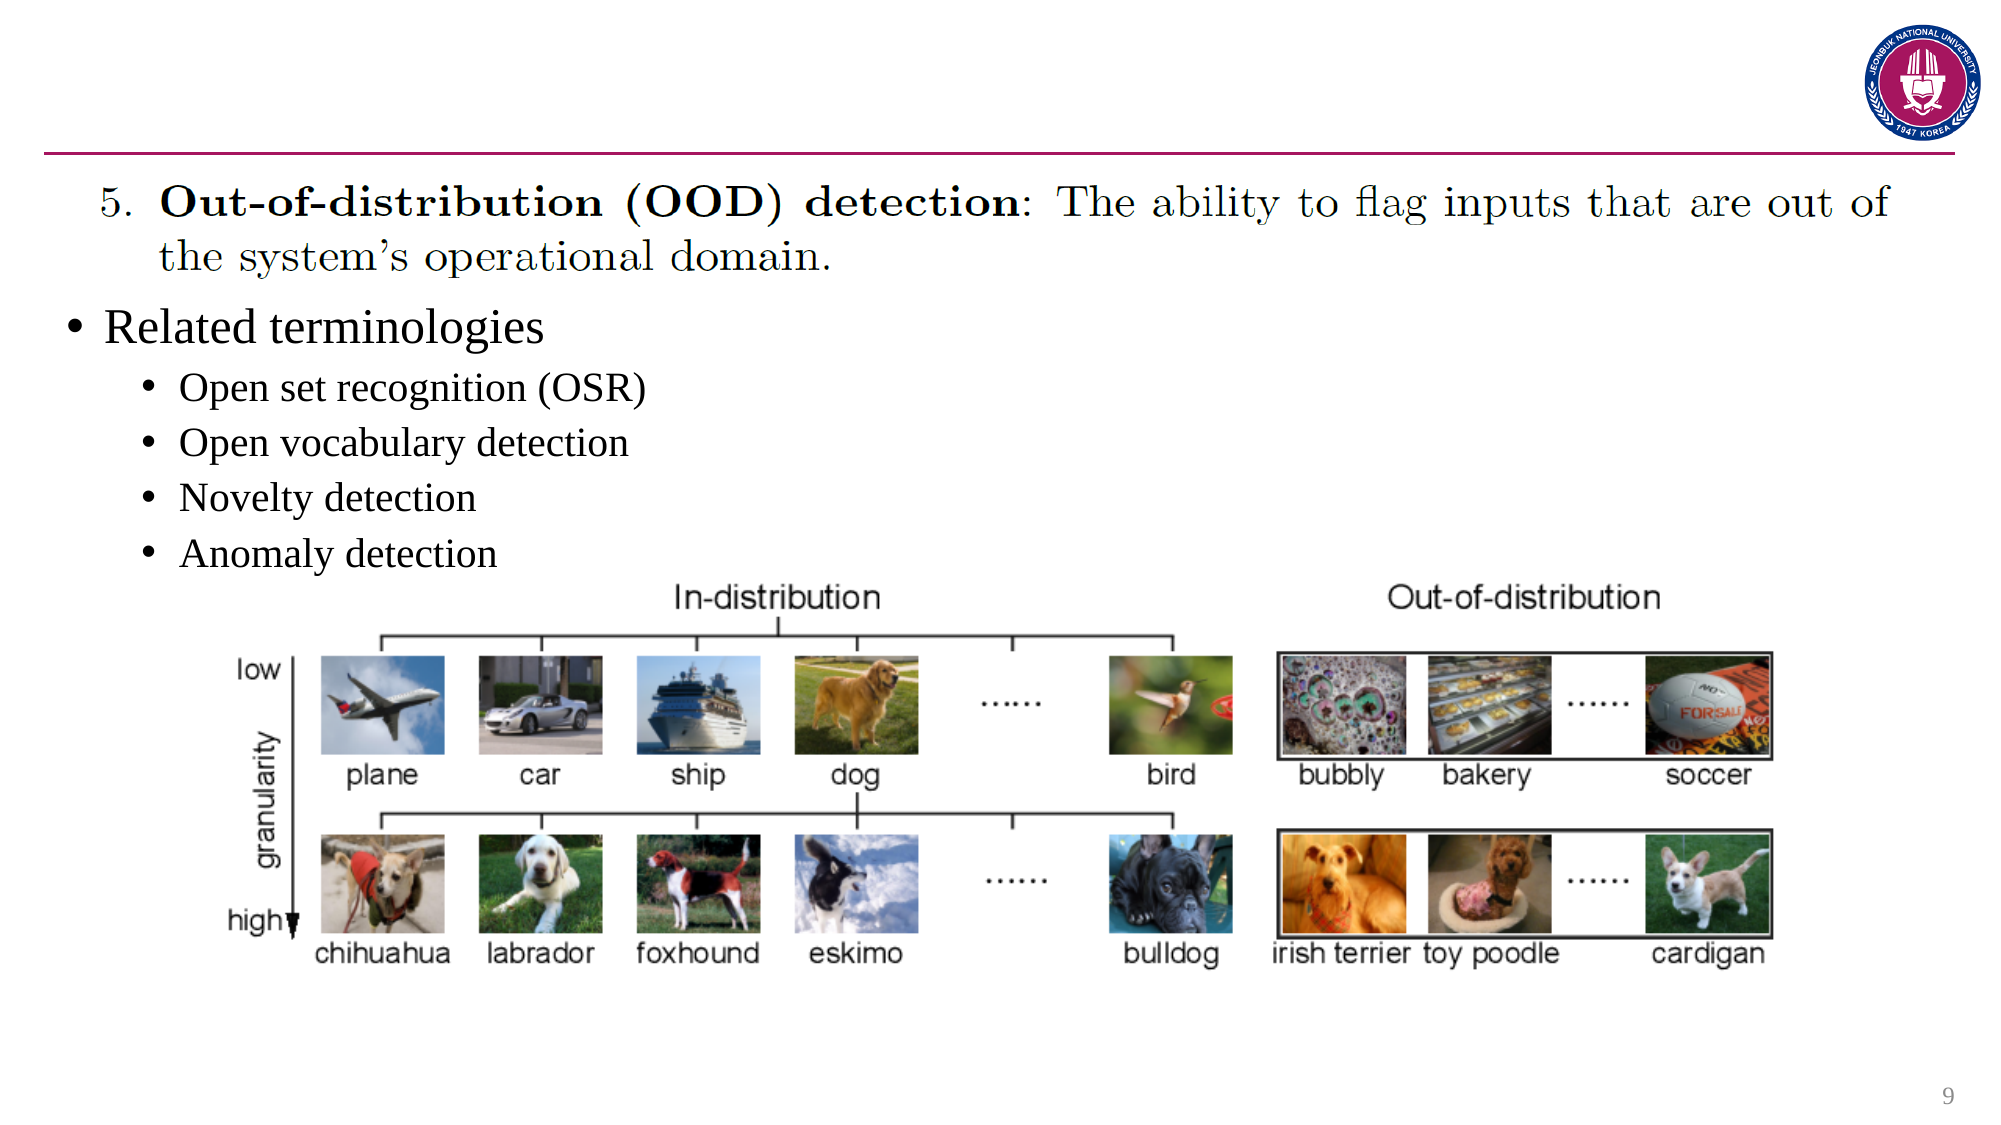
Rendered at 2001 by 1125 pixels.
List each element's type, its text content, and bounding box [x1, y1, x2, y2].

picture [91, 177, 1908, 283]
slide_number 9 [1897, 1065, 2000, 1125]
picture [226, 581, 1774, 992]
picture [1863, 23, 1982, 142]
text_box Related terminologies Open set recognition (OSR) Open vocabulary detection Novelty detection Anomaly detection [51, 293, 695, 760]
